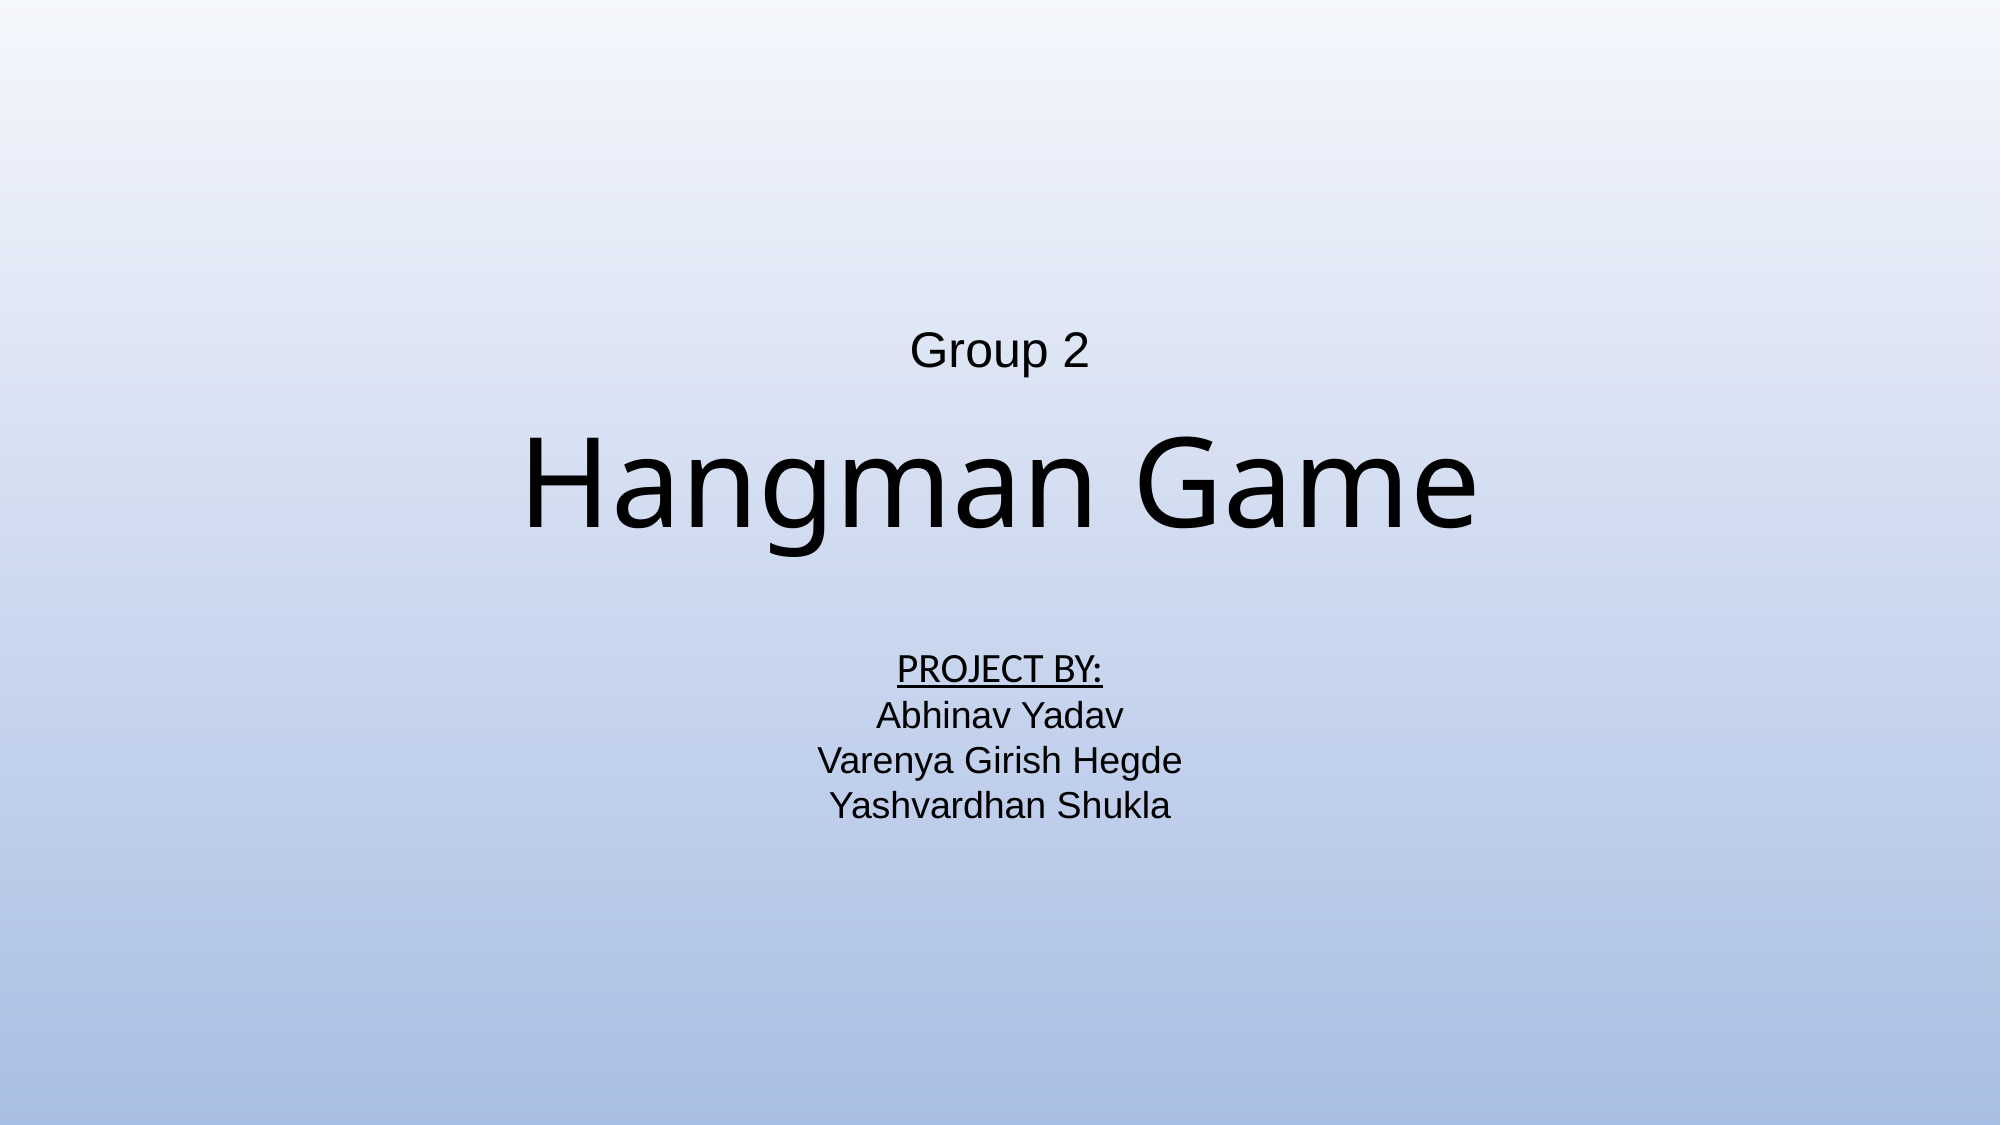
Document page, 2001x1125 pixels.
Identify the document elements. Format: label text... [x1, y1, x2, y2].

text_box PROJECT BY: Abhinav Yadav Varenya Girish Hegde Yashvardhan Shukla [732, 633, 1268, 834]
subtitle Group 2 [869, 317, 1131, 389]
title Hangman Game [249, 388, 1750, 563]
